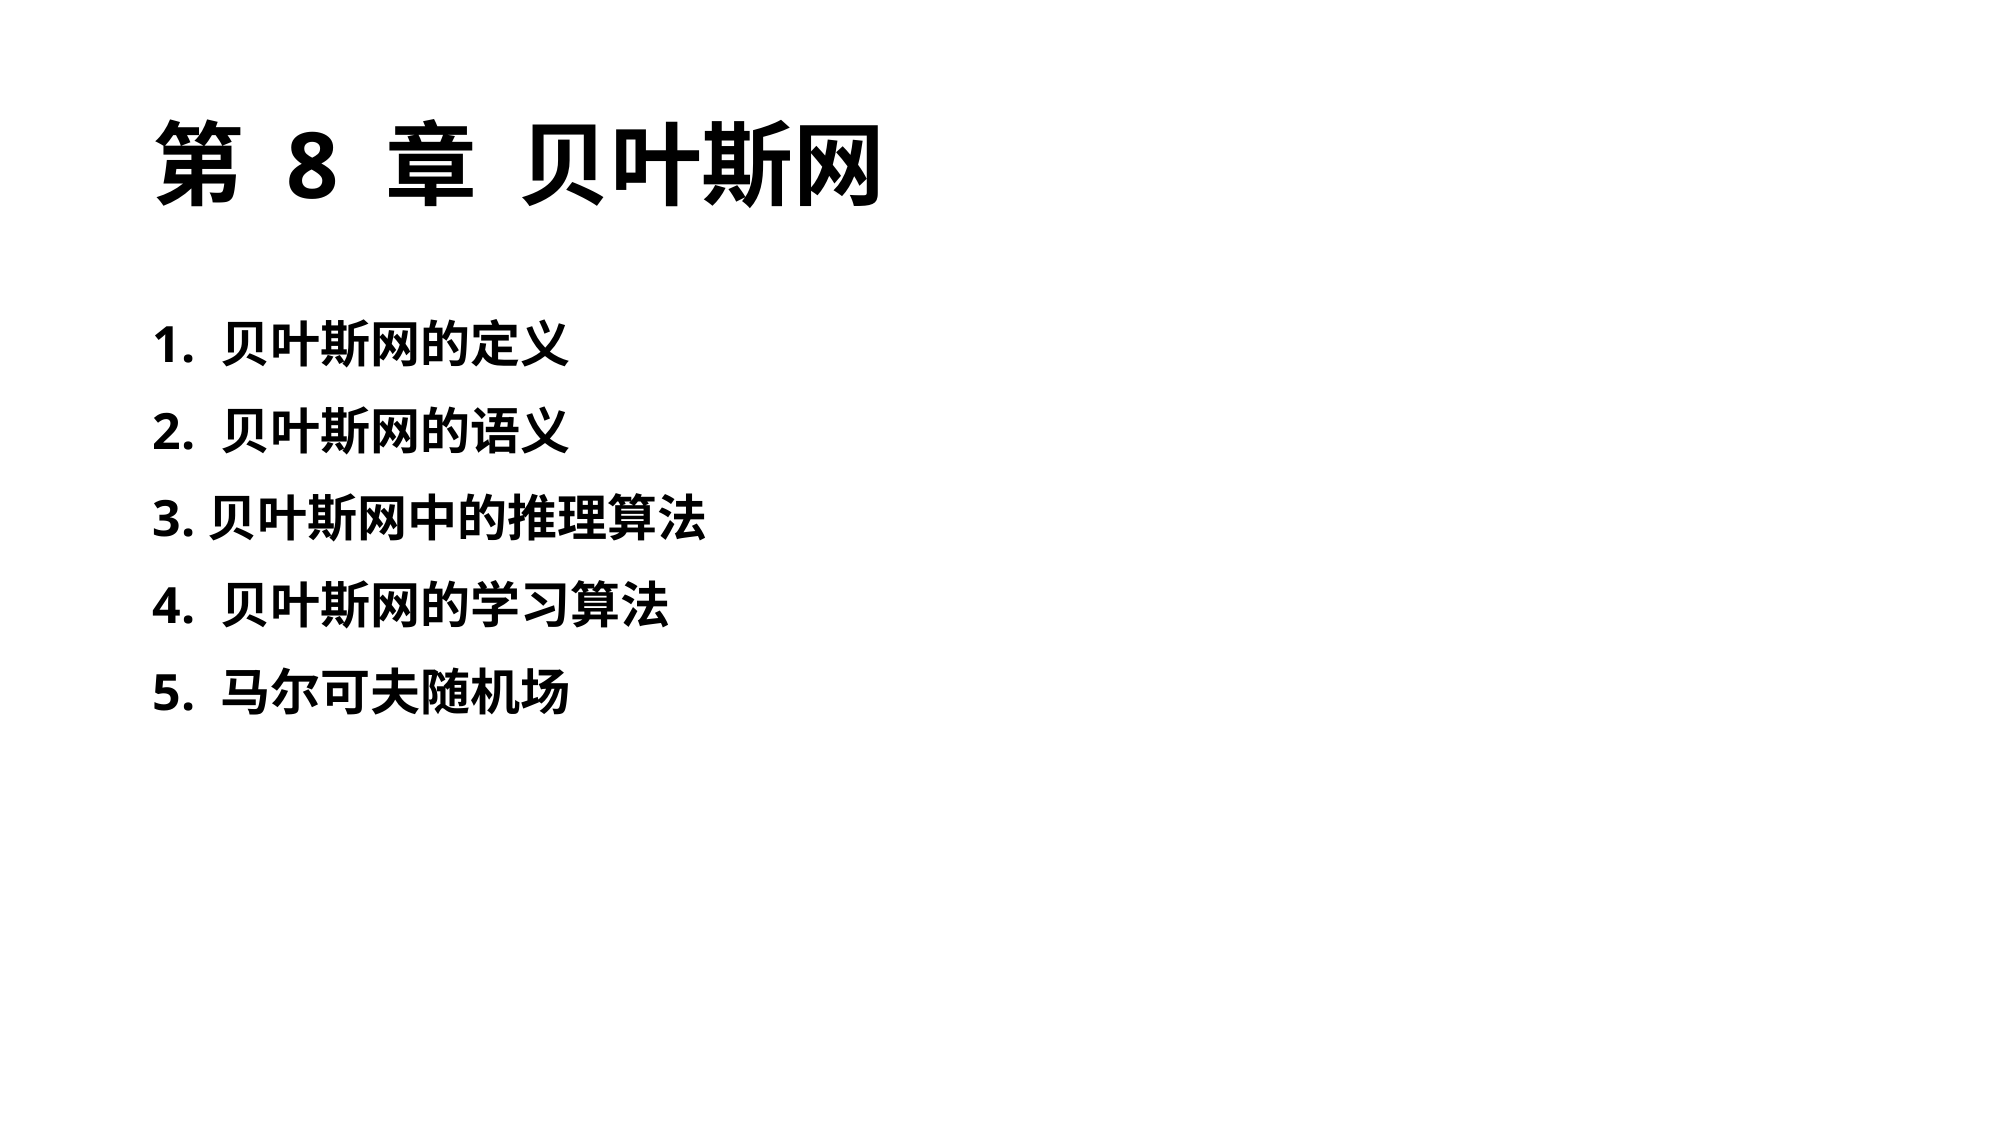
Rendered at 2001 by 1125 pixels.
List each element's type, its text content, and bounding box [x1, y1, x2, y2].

title 第 8 章 贝叶斯网 [137, 59, 1863, 278]
list 1. 贝叶斯网的定义 2. 贝叶斯网的语义 3.贝叶斯网中的推理算法 4. 贝叶斯网的学习算法 5. 马尔可夫随机场 [137, 299, 1863, 1014]
